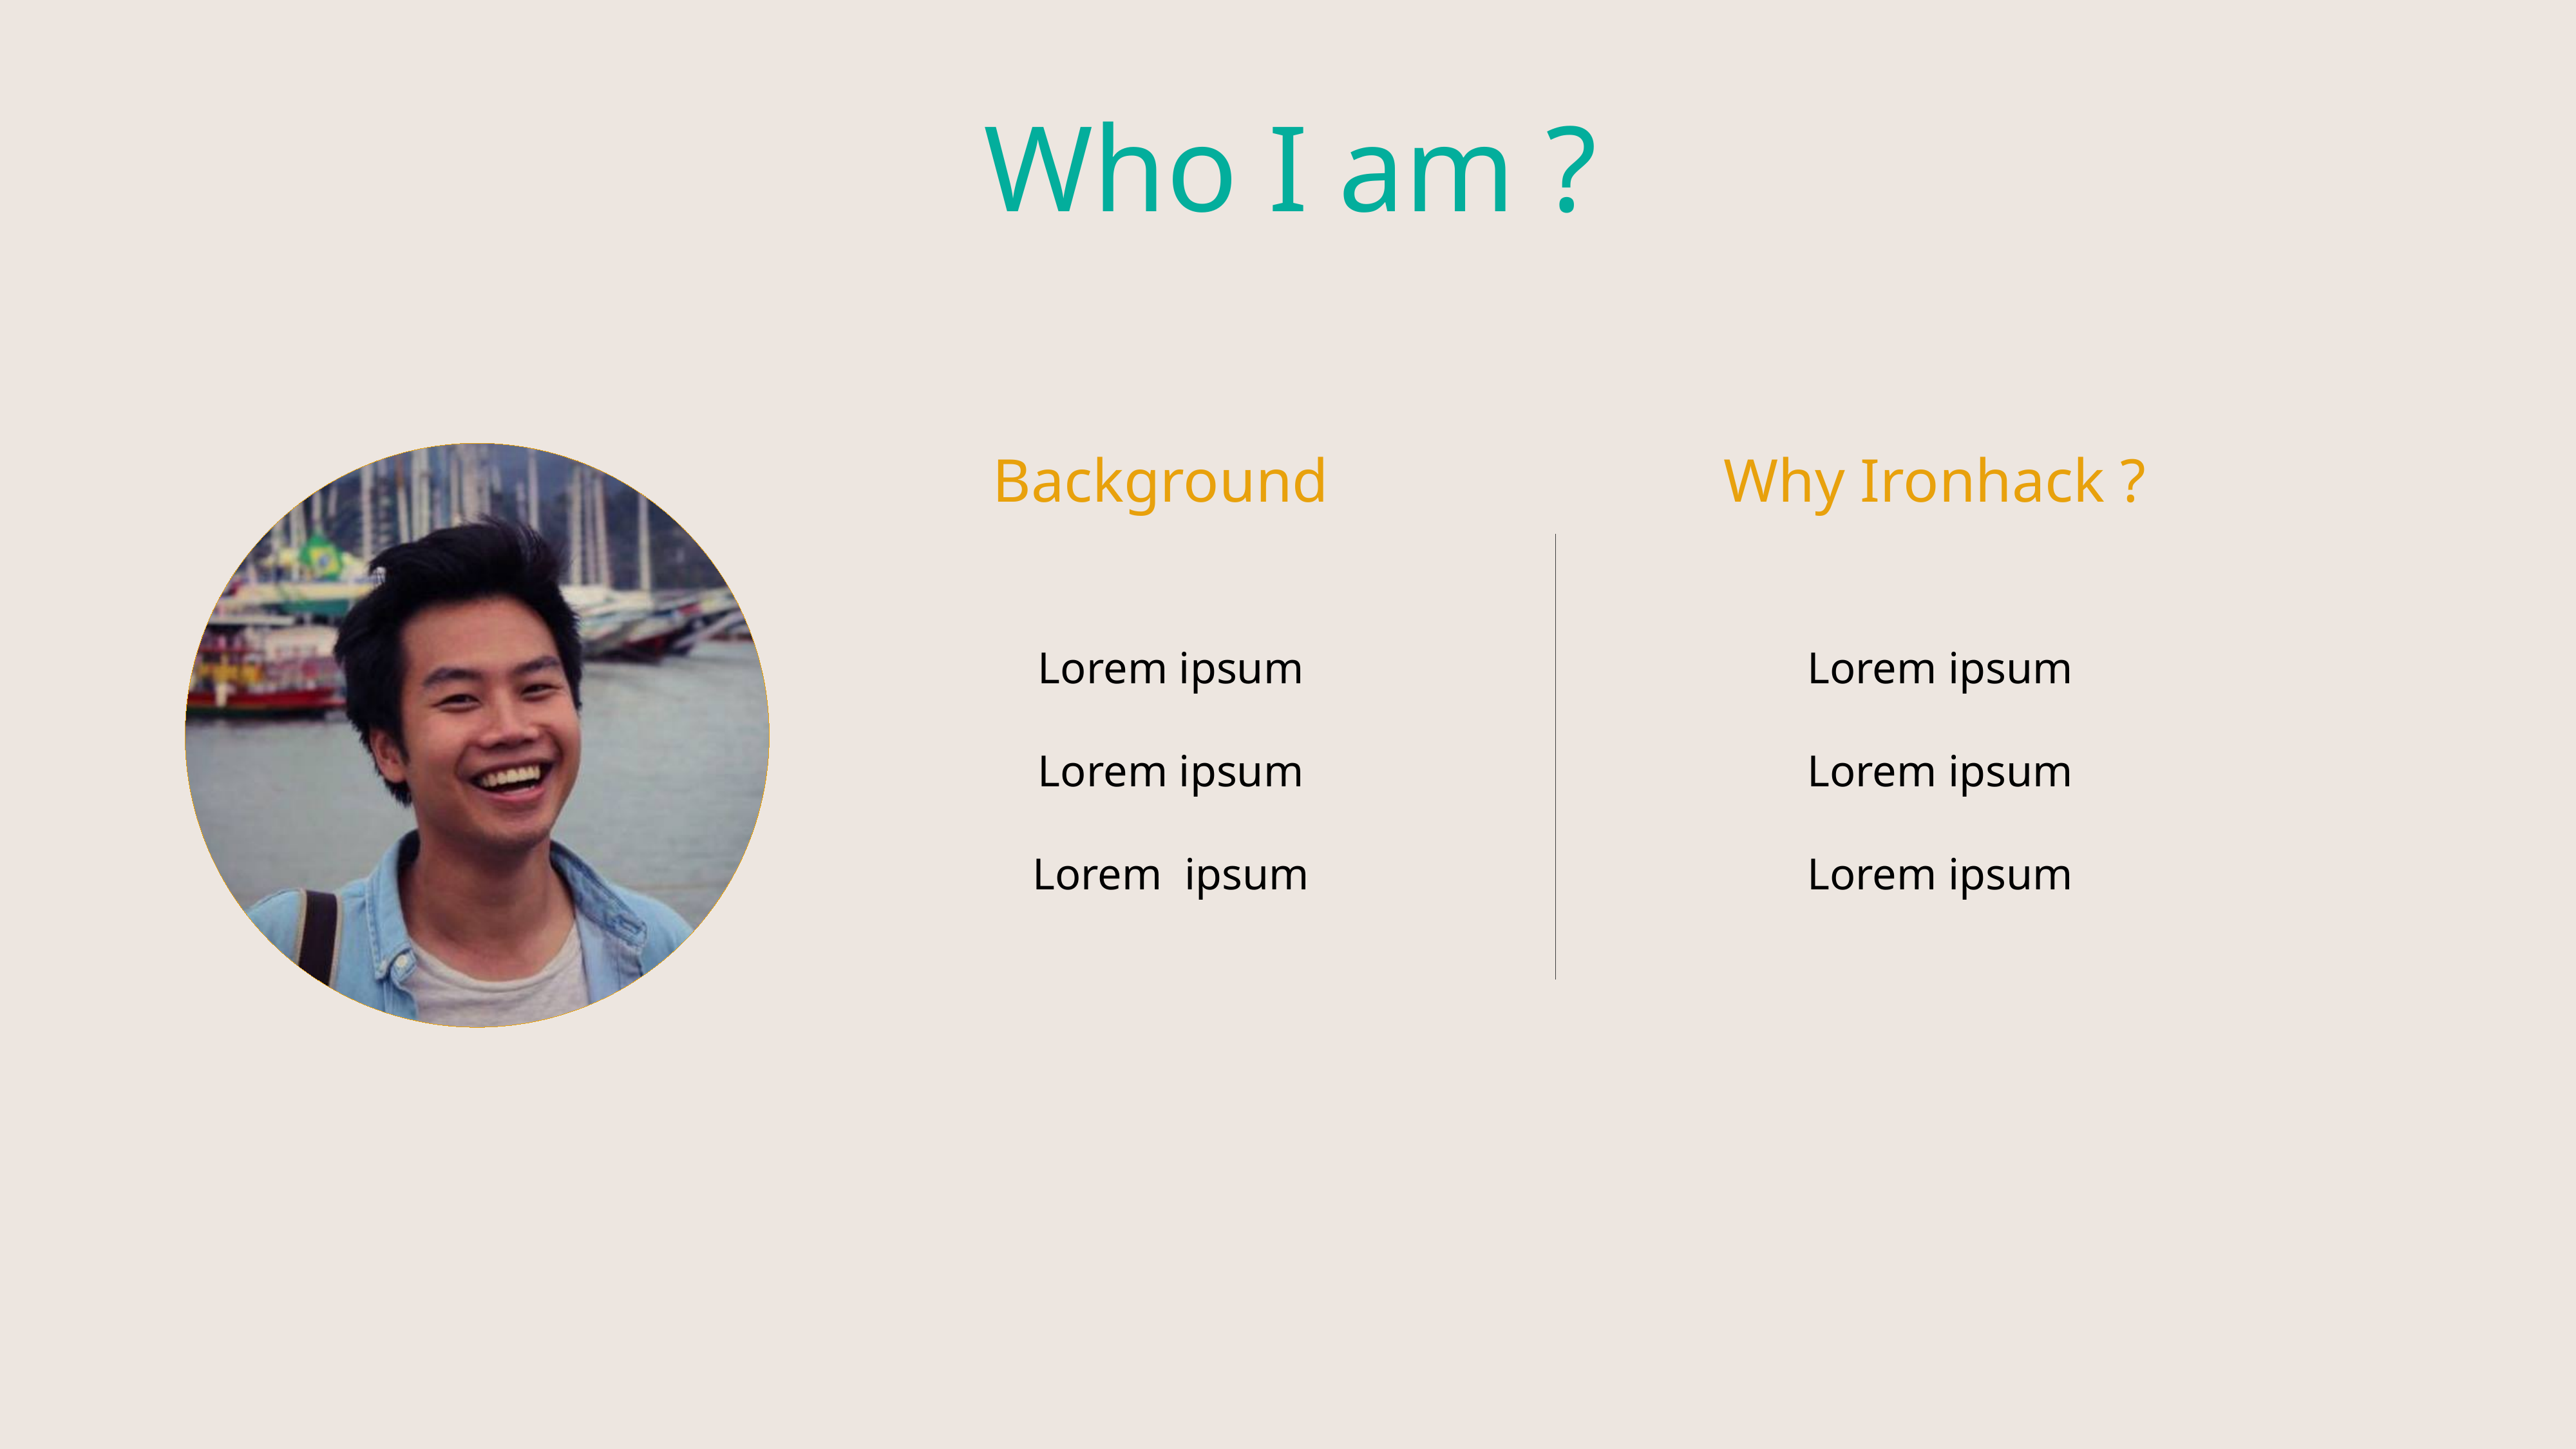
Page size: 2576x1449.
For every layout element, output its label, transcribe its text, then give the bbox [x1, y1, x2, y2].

text_box Background [878, 438, 1444, 519]
text_box Lorem ipsum Lorem ipsum Lorem ipsum [1712, 636, 2168, 904]
picture [185, 442, 770, 1028]
text_box Why Ironhack ? [1652, 438, 2218, 519]
text_box Who I am ? [213, 88, 2368, 214]
text_box Lorem ipsum Lorem ipsum Lorem ipsum [943, 636, 1399, 904]
